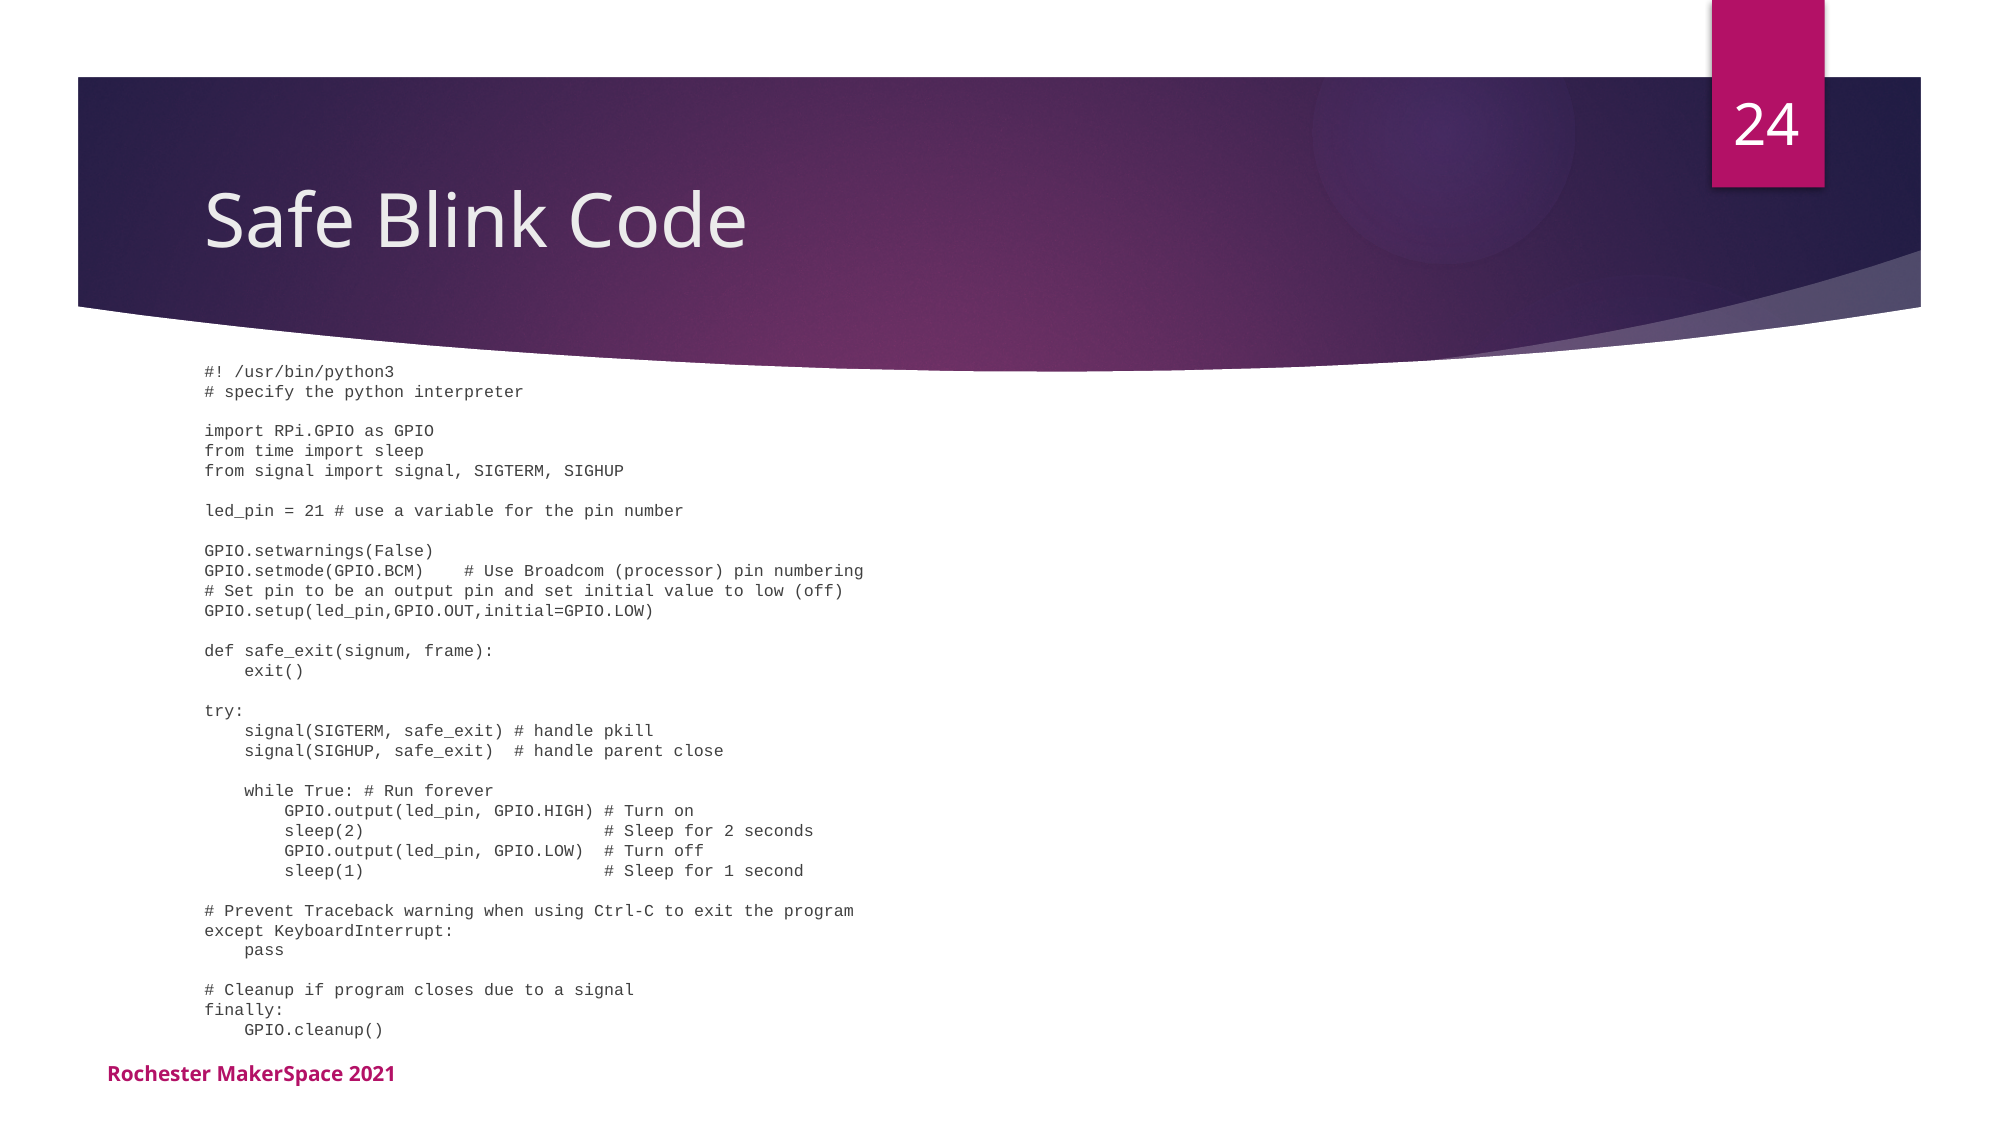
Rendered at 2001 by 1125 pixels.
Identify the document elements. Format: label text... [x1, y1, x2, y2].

list #! /usr/bin/python3 # specify the python interpreter import RPi.GPIO as GPIO from time import sleep from signal import signal, SIGTERM, SIGHUP led_pin = 21 # use a variable for the pin number GPIO.setwarnings(False) GPIO.setmode(GPIO.BCM) # Use Broadcom (processor) pin numbering # Set pin to be an output pin and set initial value to low (off) GPIO.setup(led_pin,GPIO.OUT,initial=GPIO.LOW) def safe_exit(signum, frame): exit() try: signal(SIGTERM, safe_exit) # handle pkill signal(SIGHUP, safe_exit) # handle parent close while True: # Run forever GPIO.output(led_pin, GPIO.HIGH) # Turn on sleep(2) # Sleep for 2 seconds GPIO.output(led_pin, GPIO.LOW) # Turn off sleep(1) # Sleep for 1 second # Prevent Traceback warning when using Ctrl-C to exit the program except KeyboardInterrupt: pass # Cleanup if program closes due to a signal finally: GPIO.cleanup() [189, 352, 1638, 1049]
title Safe Blink Code [189, 159, 1627, 276]
footer Rochester MakerSpace 2021 [92, 1048, 726, 1099]
slide_number 24 [1698, 48, 1836, 175]
